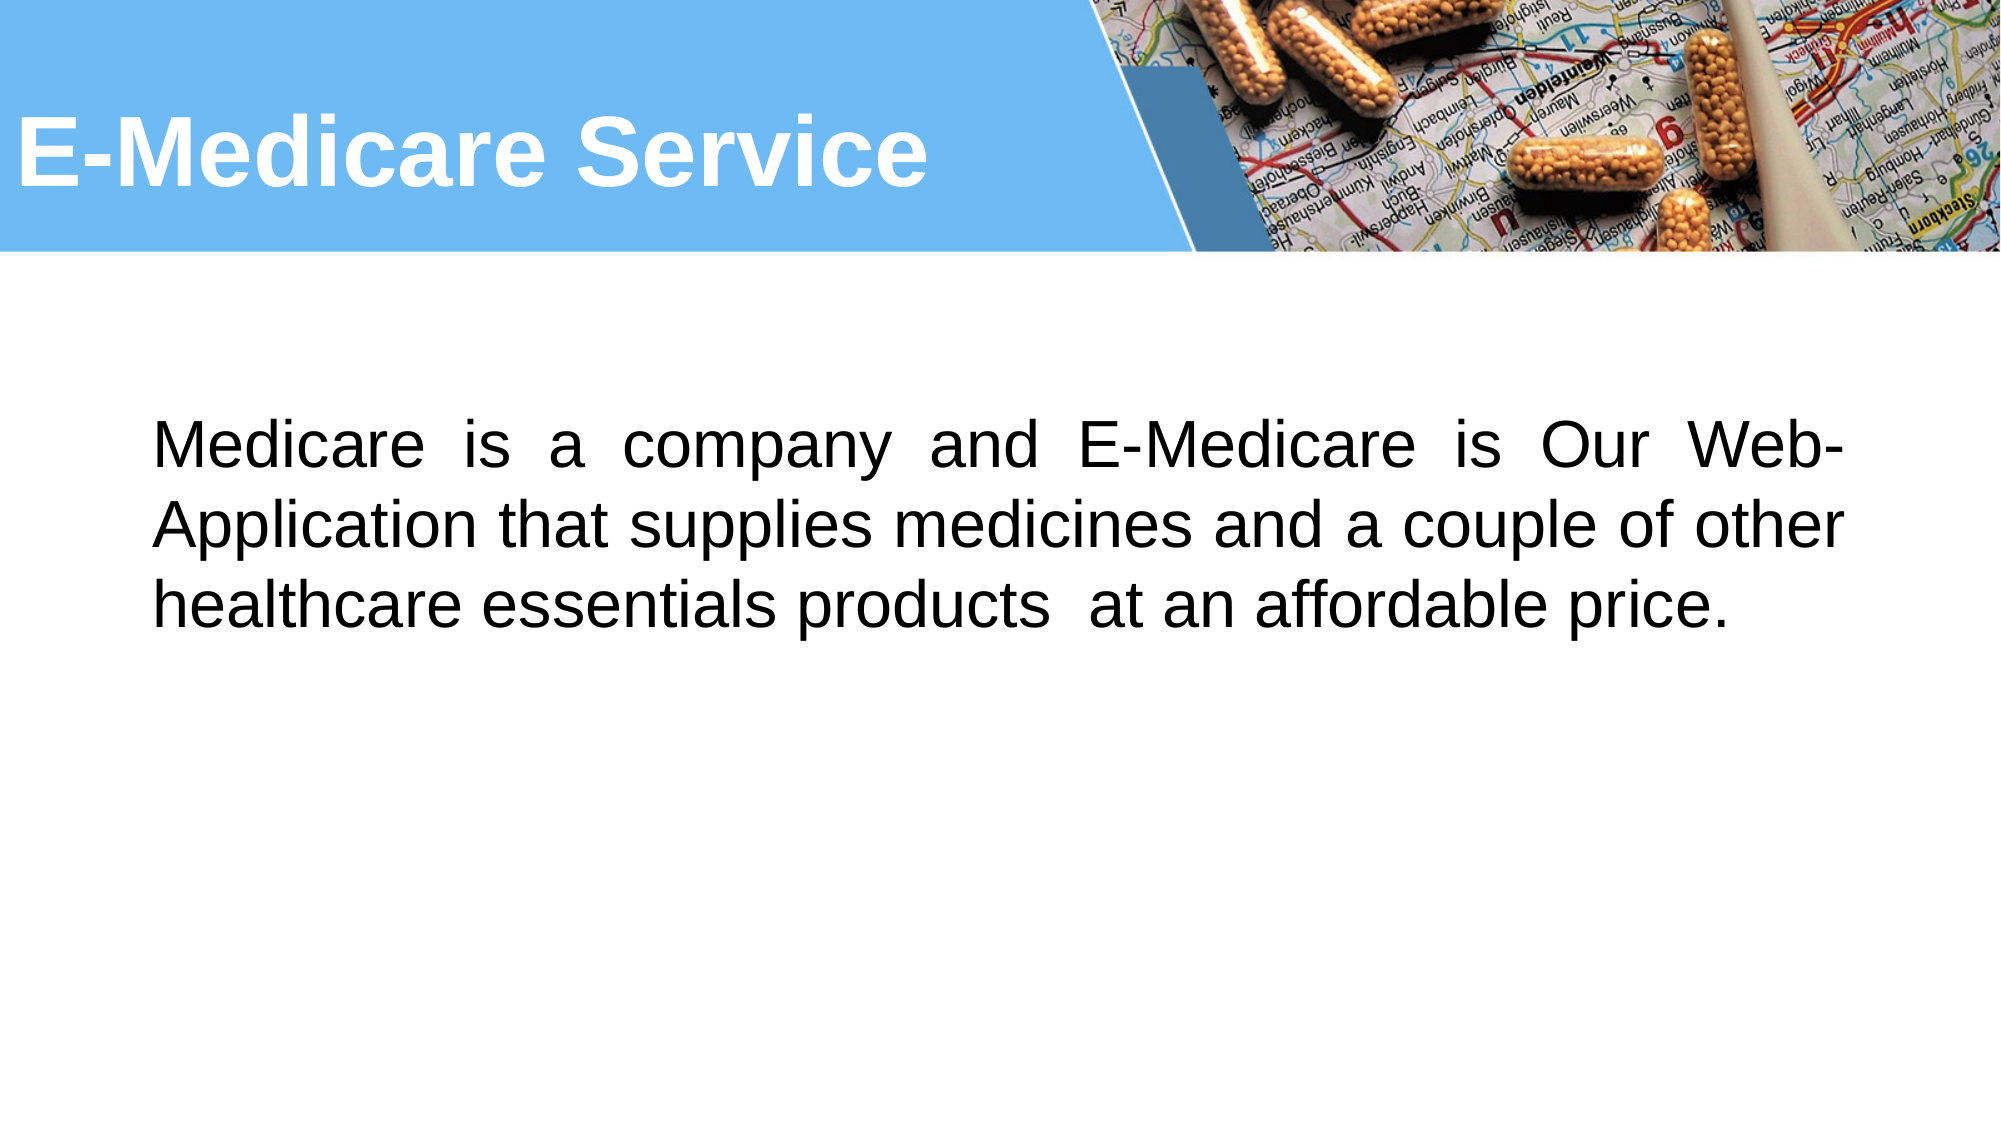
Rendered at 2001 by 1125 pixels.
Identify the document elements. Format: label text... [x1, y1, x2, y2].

picture [0, 0, 2001, 1125]
title E-Medicare Service [0, 62, 1904, 230]
list Medicare is a company and E-Medicare is Our Web-Application that supplies medicines and a couple of other healthcare essentials products at an affordable price. [137, 392, 1863, 800]
